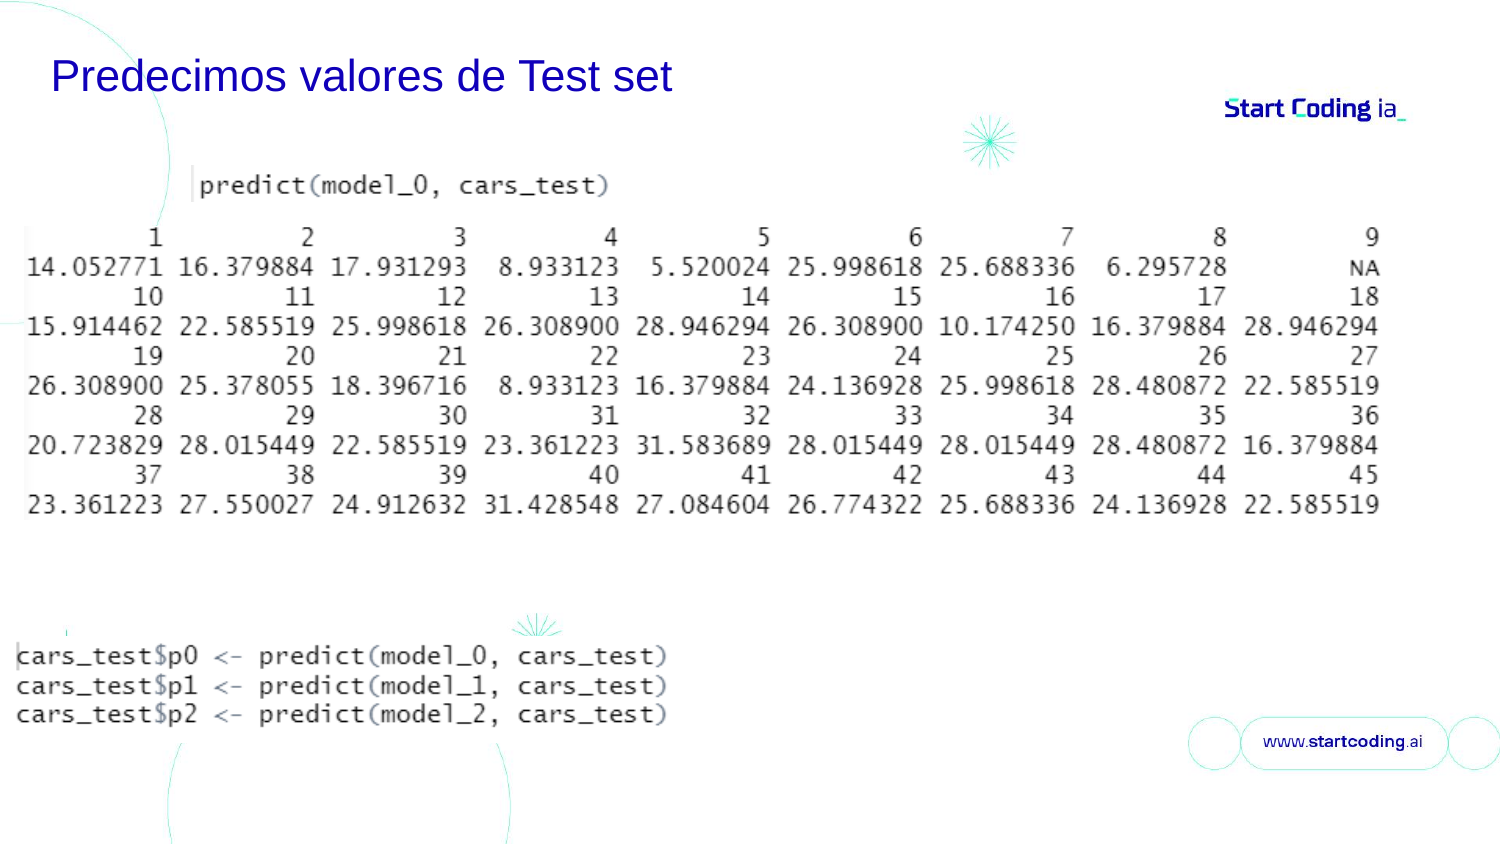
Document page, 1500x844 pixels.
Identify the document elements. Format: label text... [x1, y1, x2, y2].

title Predecimos valores de Test set [35, 31, 1267, 116]
picture [0, 0, 1500, 844]
